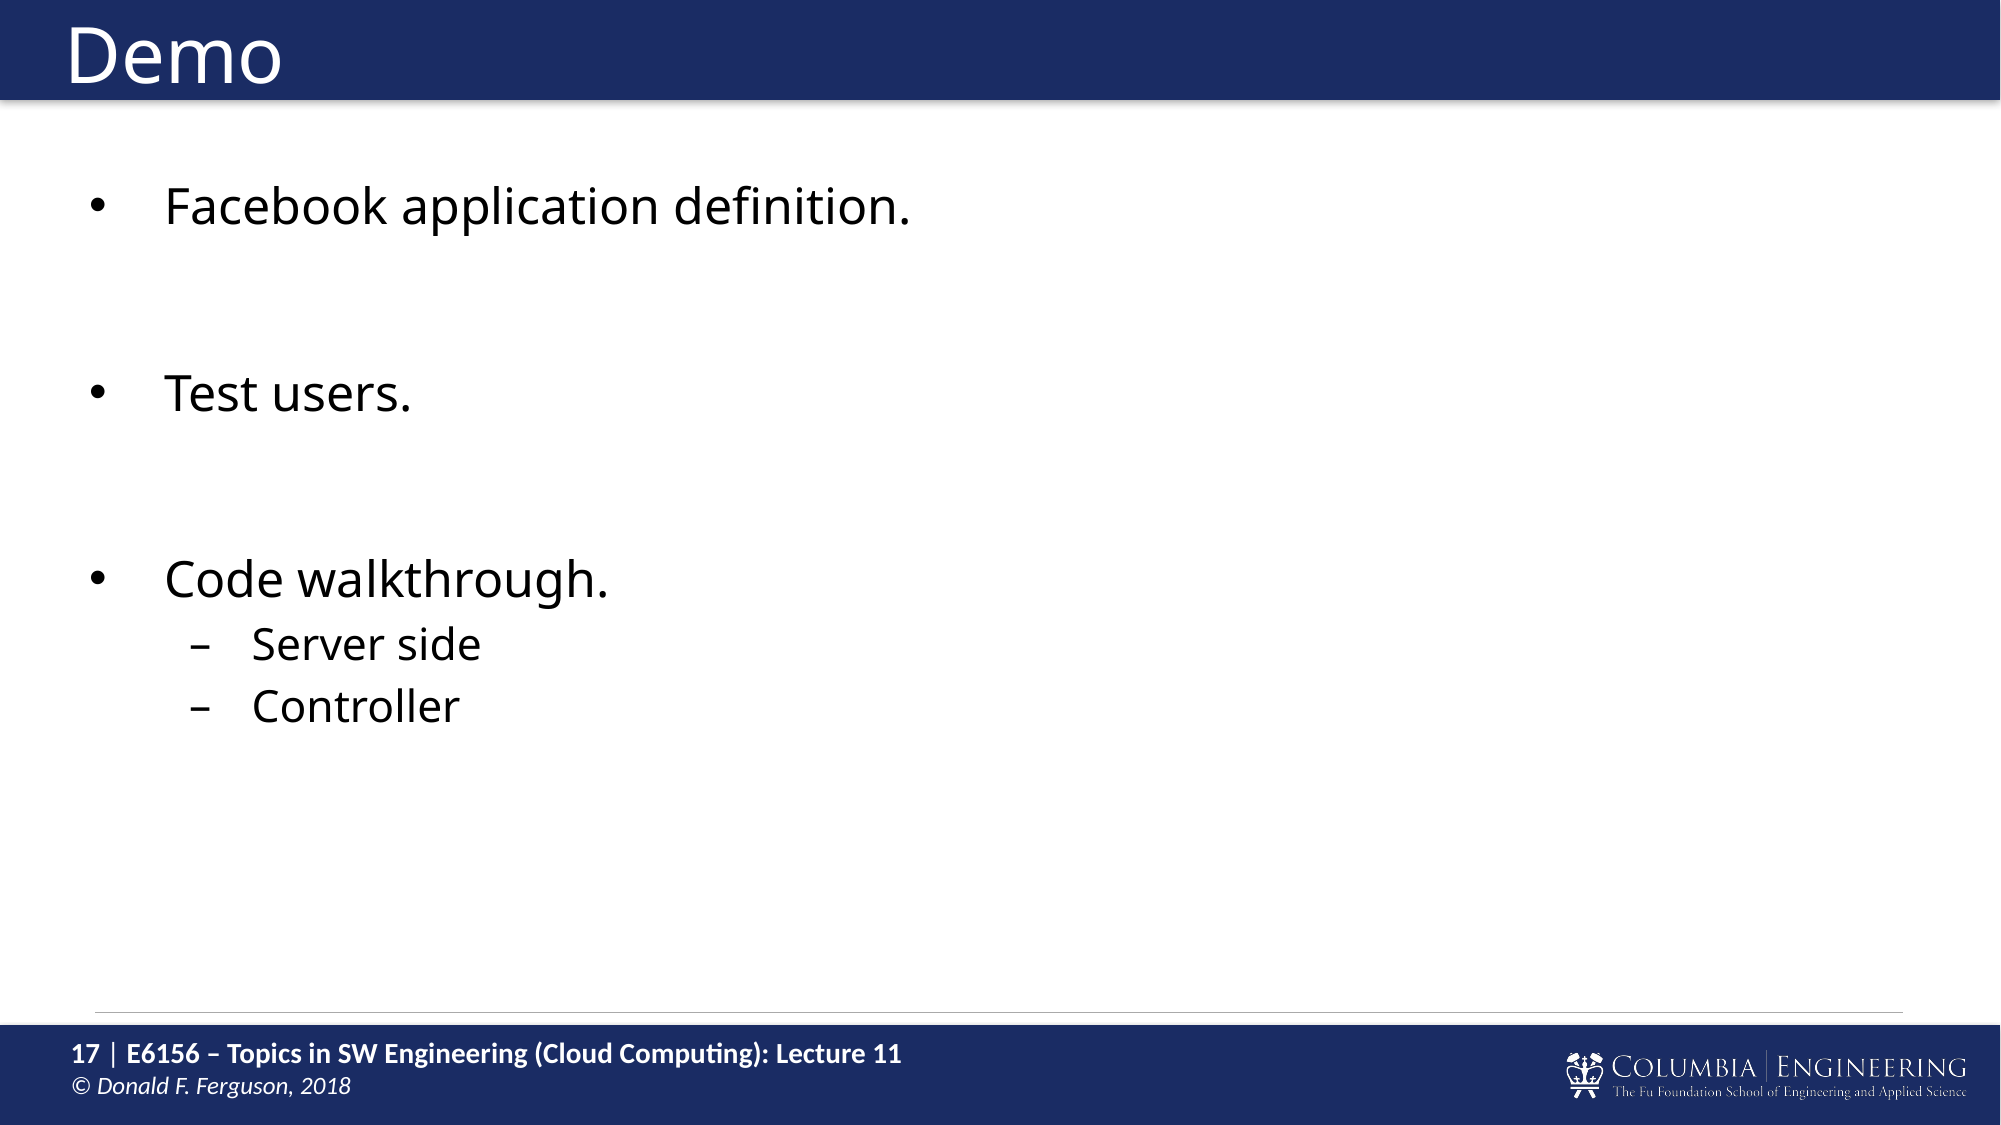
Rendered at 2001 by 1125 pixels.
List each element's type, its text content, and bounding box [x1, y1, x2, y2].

title Demo [50, 8, 1861, 94]
list Facebook application definition. Test users. Code walkthrough. Server side Controller [89, 174, 1948, 954]
